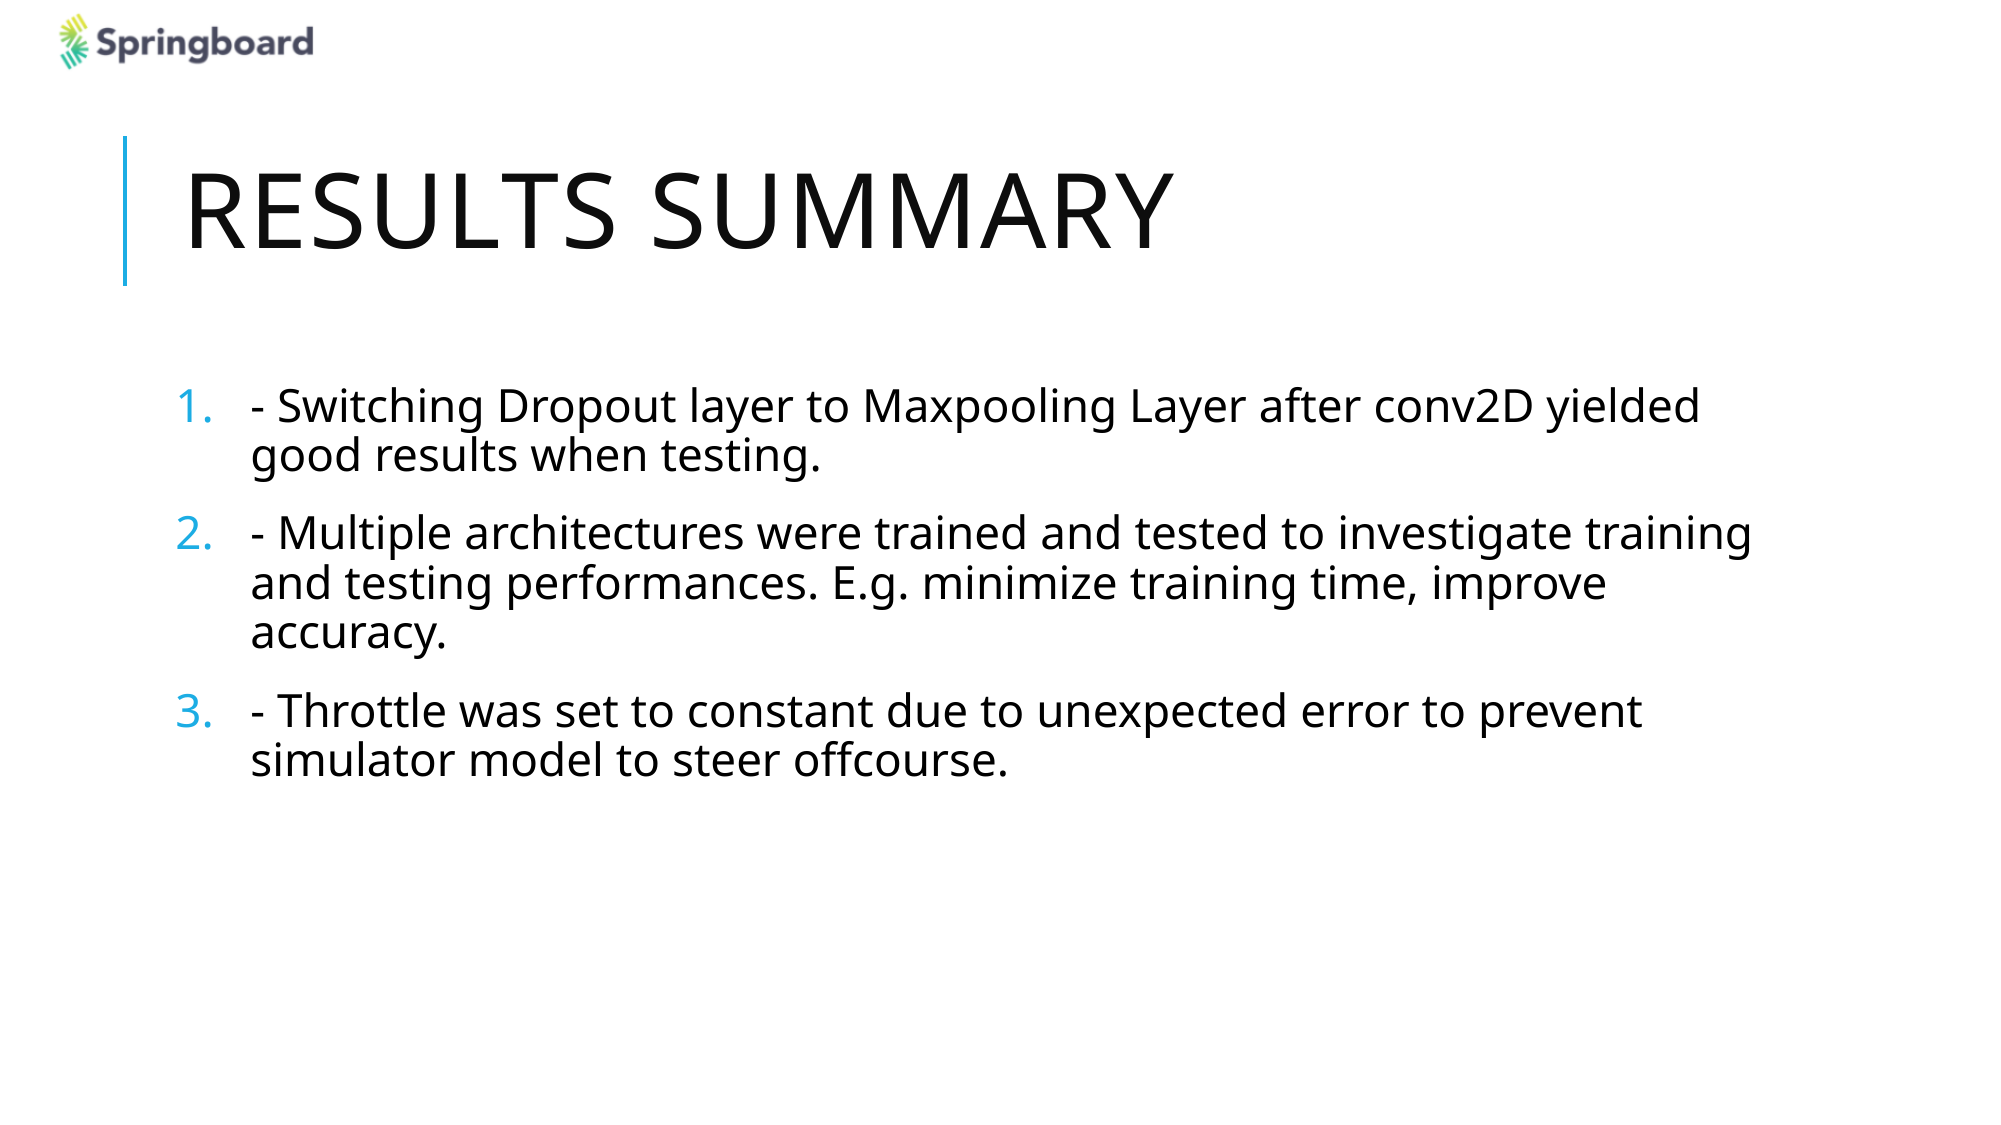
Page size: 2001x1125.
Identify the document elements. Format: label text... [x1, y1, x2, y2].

title Results SUMMARY [168, 96, 1763, 342]
list - Switching Dropout layer to Maxpooling Layer after conv2D yielded good results when testing. - Multiple architectures were trained and tested to investigate training and testing performances. E.g. minimize training time, improve accuracy. - Throttle was set to constant due to unexpected error to prevent simulator model to steer offcourse. [168, 375, 1763, 1035]
picture [0, 0, 369, 83]
